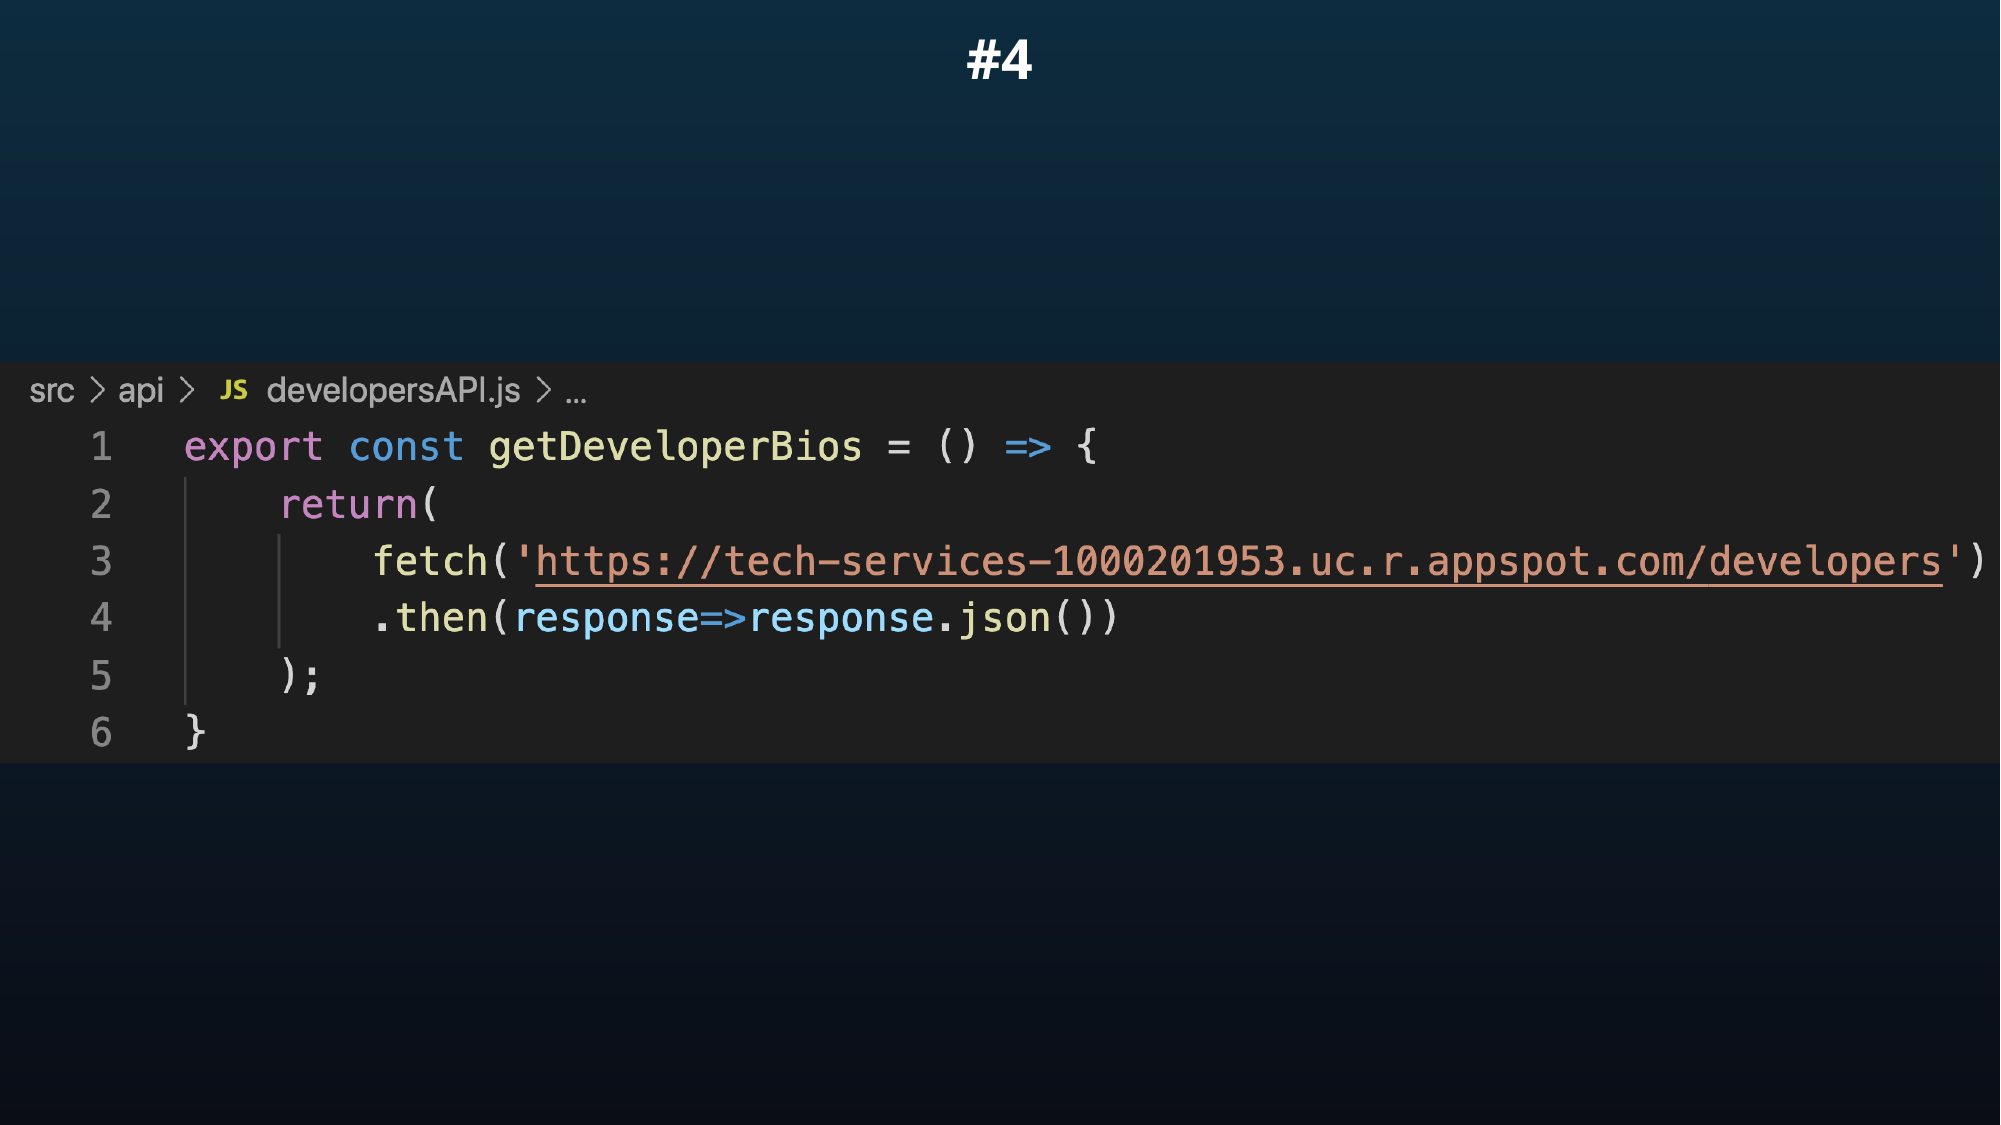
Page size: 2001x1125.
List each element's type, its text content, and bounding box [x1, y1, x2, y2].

picture [0, 362, 2000, 763]
title #4 [626, 11, 1374, 111]
